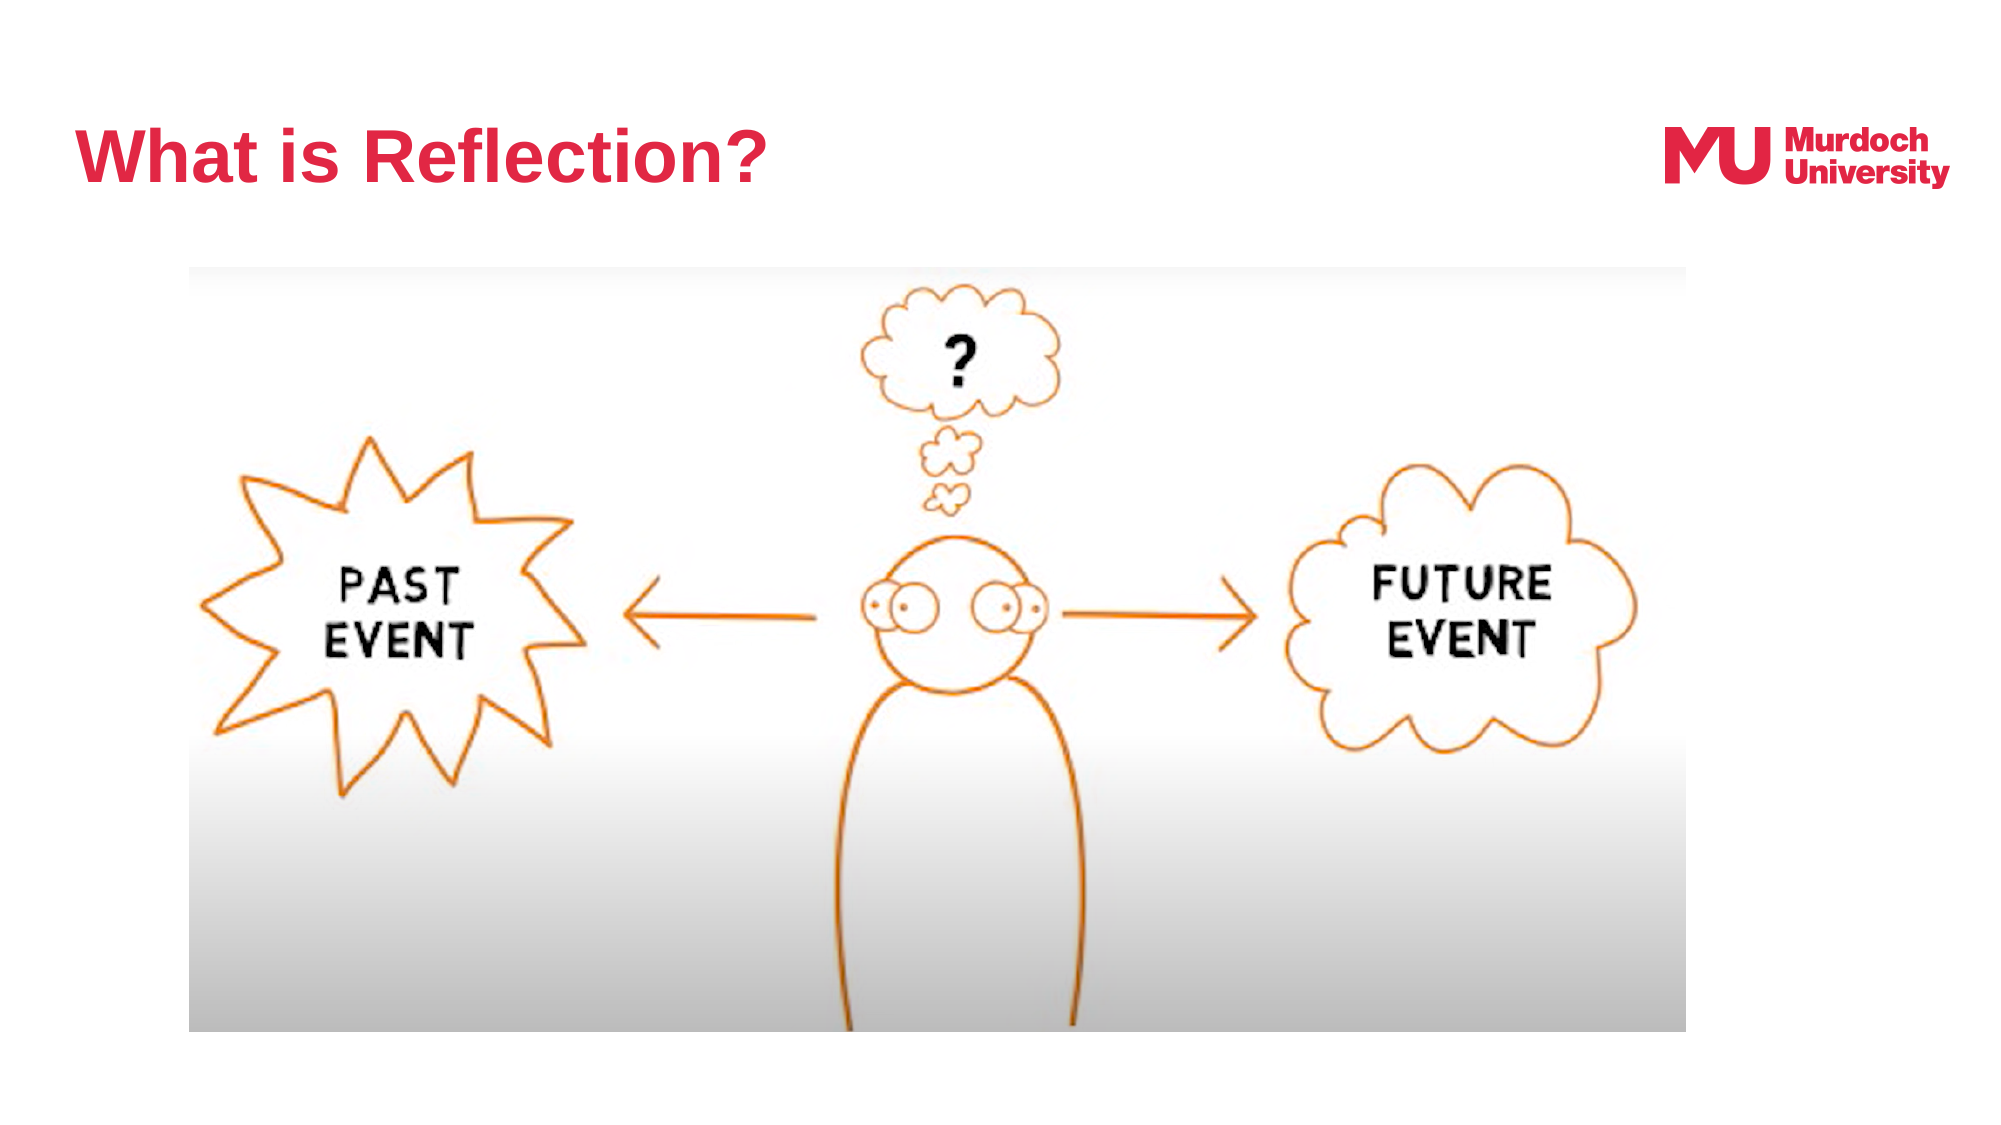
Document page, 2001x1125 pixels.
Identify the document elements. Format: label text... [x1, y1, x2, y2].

picture [1665, 127, 1950, 189]
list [189, 267, 1686, 1032]
title What is Reflection? [50, 50, 1620, 268]
